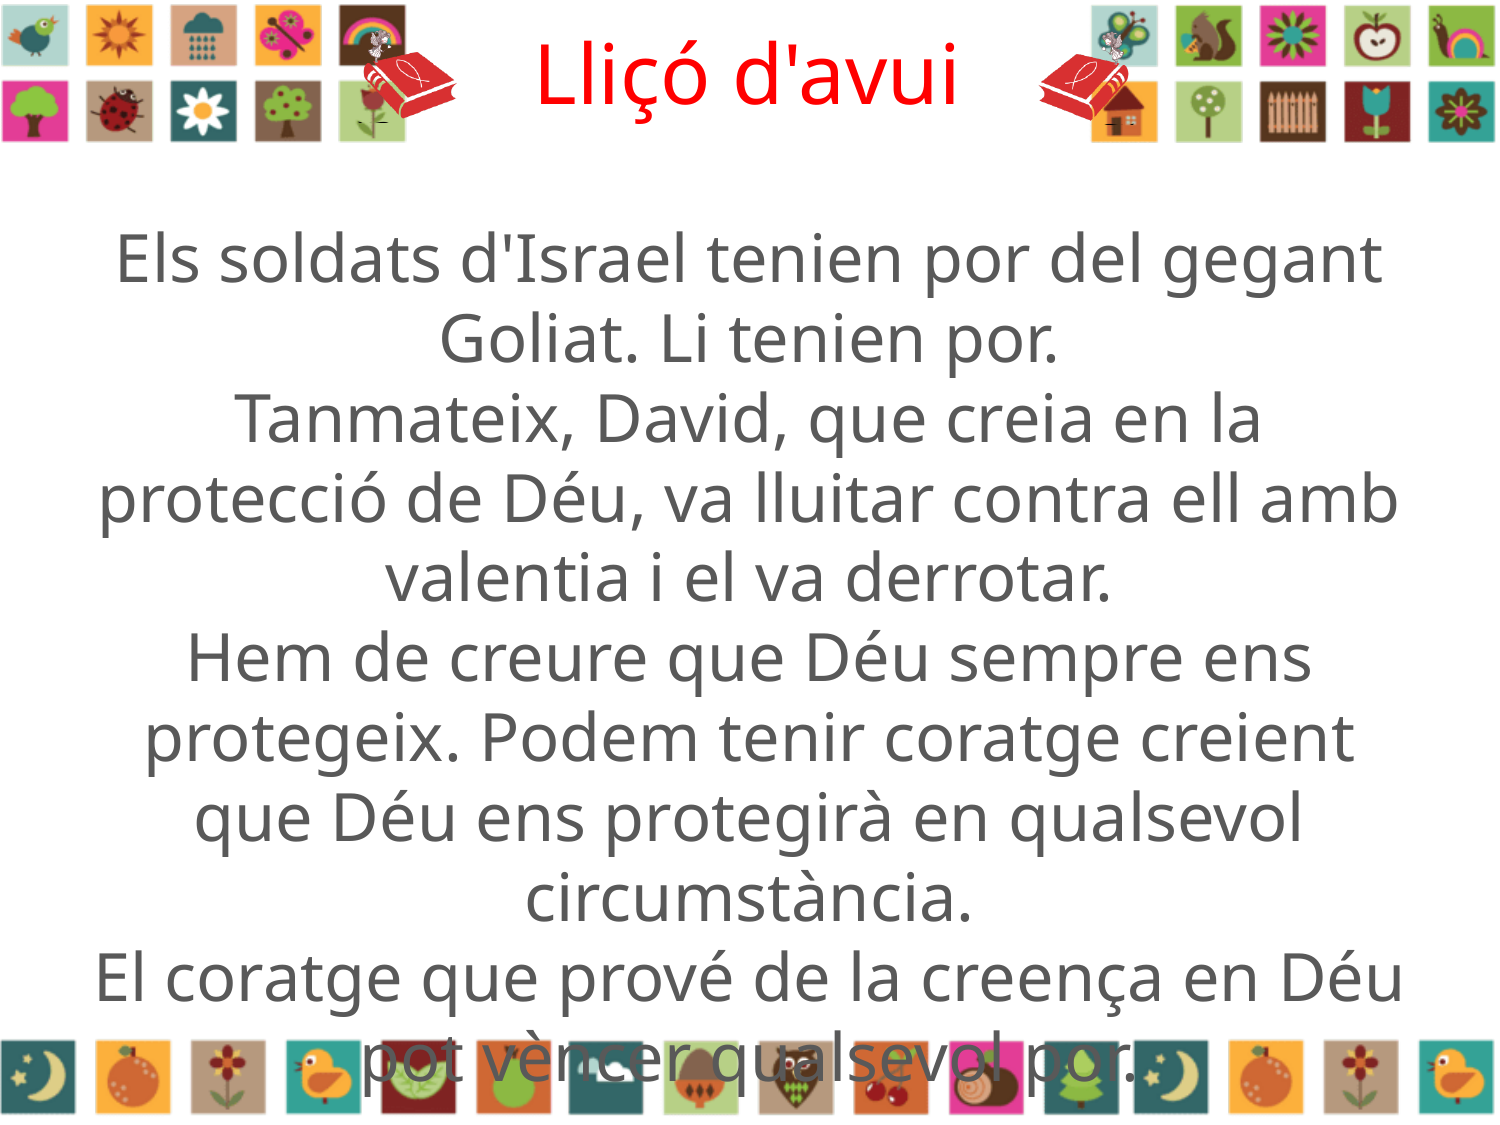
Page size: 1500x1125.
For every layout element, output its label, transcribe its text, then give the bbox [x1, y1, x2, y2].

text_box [0, 1028, 1500, 1118]
text_box Lliçó d'avui [427, 13, 1078, 129]
text_box Els soldats d'Israel tenien por del gegant Goliat. Li tenien por. Tanmateix, David, que creia en la protecció de Déu, va lluitar contra ell amb valentia i el va derrotar. Hem de creure que Déu sempre ens protegeix. Podem tenir coratge creient que Déu ens protegirà en qualsevol circumstància. El coratge que prové de la creença en Déu pot vèncer qualsevol por. [76, 208, 1424, 1027]
picture [1006, 3, 1500, 150]
picture [0, 3, 489, 150]
